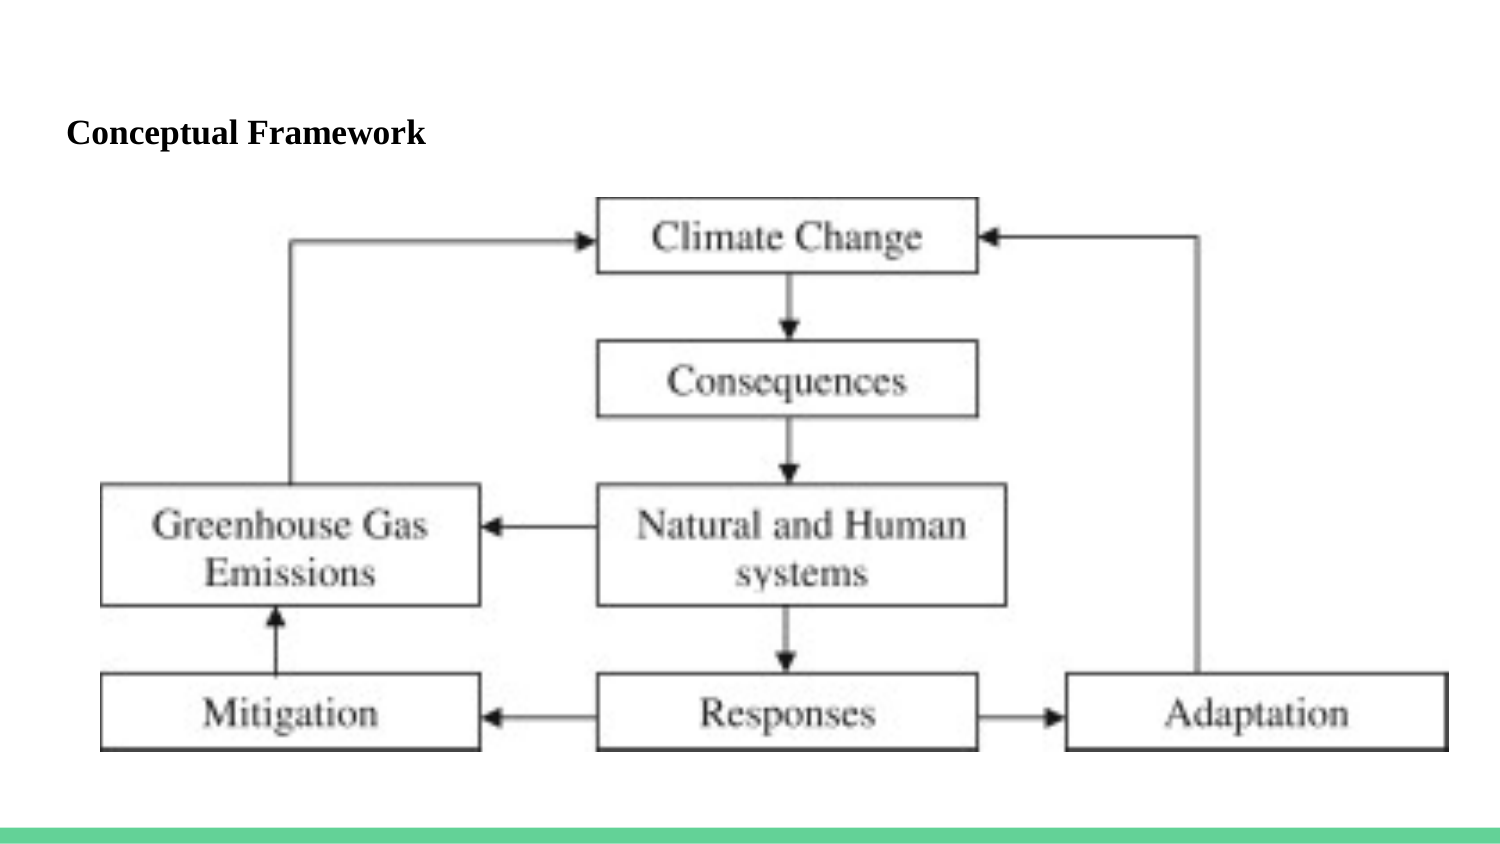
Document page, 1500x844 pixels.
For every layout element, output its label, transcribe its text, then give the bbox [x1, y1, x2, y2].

picture [100, 197, 1450, 753]
title Conceptual Framework [51, 72, 1449, 167]
